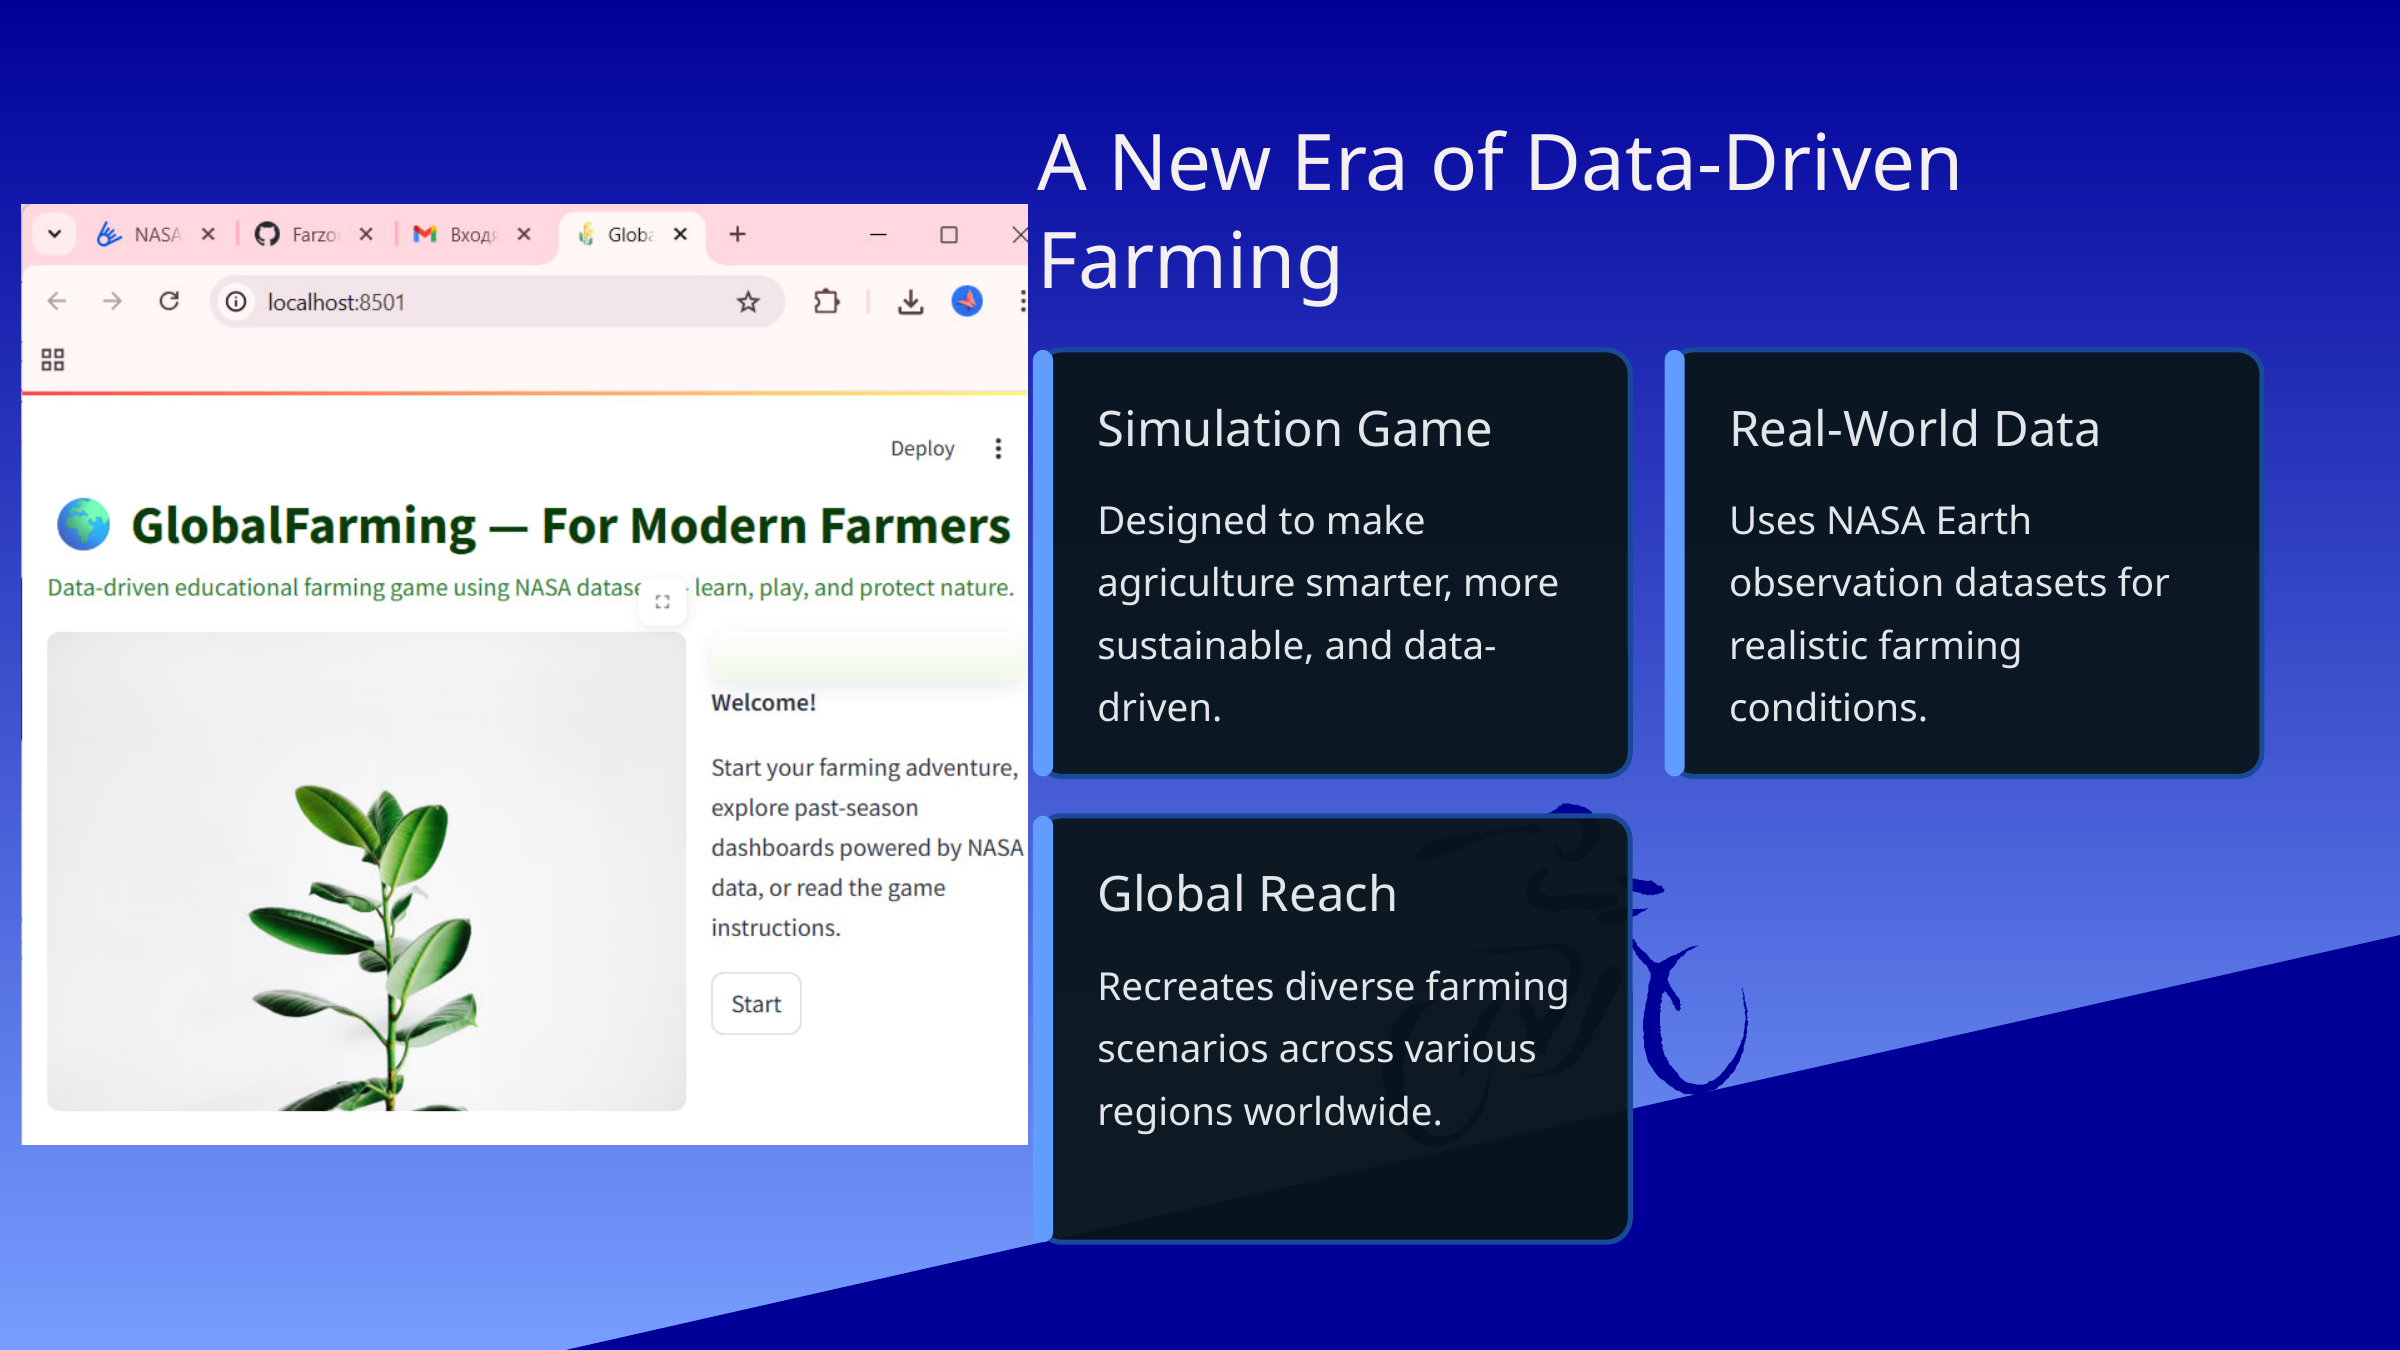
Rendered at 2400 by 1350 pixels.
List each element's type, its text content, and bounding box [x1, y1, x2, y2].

text_box [1050, 815, 1631, 1243]
text_box Uses NASA Earth observation datasets for realistic farming conditions. [1729, 479, 2218, 732]
text_box Designed to make agriculture smarter, more sustainable, and data-driven. [1097, 479, 1586, 732]
text_box [1664, 349, 1685, 777]
picture [21, 204, 1029, 1145]
text_box [1032, 349, 1054, 777]
text_box Real-World Data [1729, 394, 2218, 456]
text_box Recreates diverse farming scenarios across various regions worldwide. [1097, 945, 1586, 1198]
text_box Simulation Game [1097, 394, 1586, 456]
text_box A New Era of Data-Driven Farming [1037, 108, 2262, 306]
text_box Global Reach [1097, 860, 1586, 922]
text_box [1032, 815, 1054, 1243]
text_box [1682, 349, 2262, 777]
text_box [1050, 349, 1631, 777]
